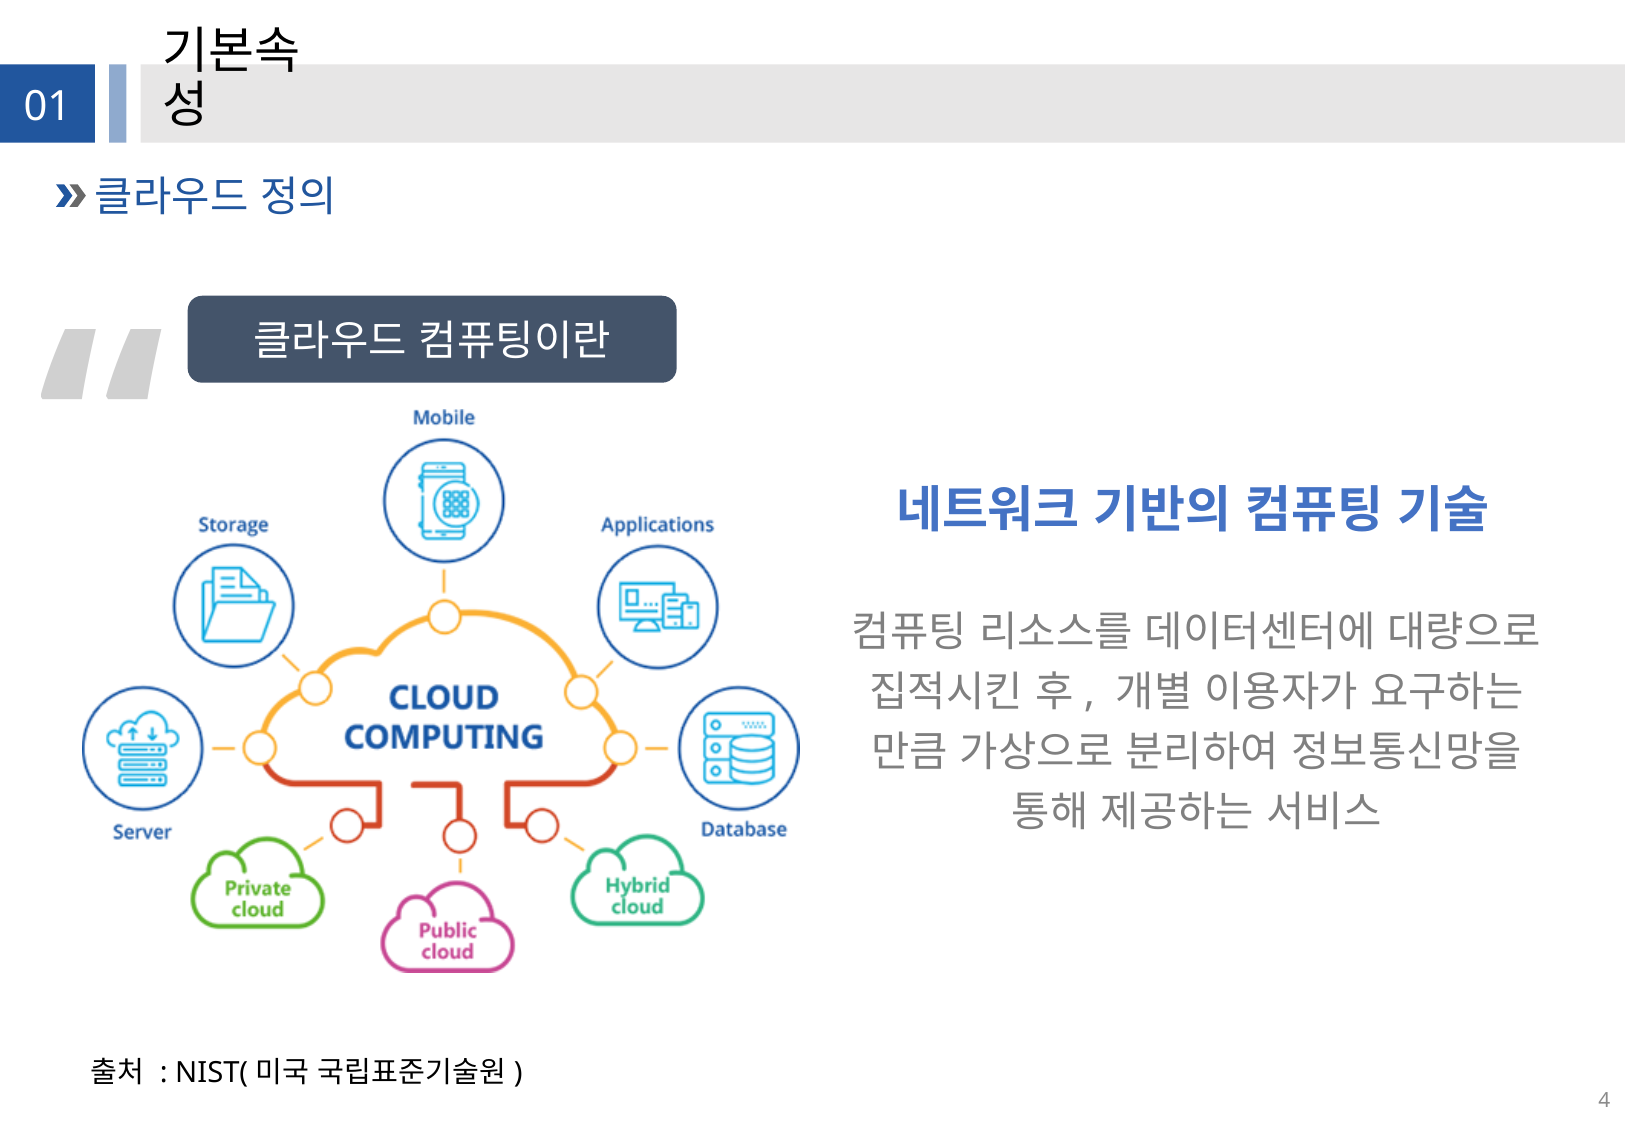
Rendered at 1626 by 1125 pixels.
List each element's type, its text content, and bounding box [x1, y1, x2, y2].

picture [82, 409, 800, 973]
slide_number 4 [1455, 1070, 1625, 1125]
text_box 출처 : NIST(미국 국립표준기술원) [76, 1045, 538, 1096]
text_box 클라우드 컴퓨팅이란 [186, 294, 678, 384]
list 01 [12, 83, 83, 130]
text_box “ [19, 170, 184, 600]
text_box 컴퓨팅 리소스를 데이터센터에 대량으로 집적시킨 후, 개별 이용자가 요구하는 만큼 가상으로 분리하여 정보통신망을 통해 제공하는 서비스 [836, 594, 1558, 835]
title 기본속성 [162, 78, 339, 134]
list 클라우드 정의 [94, 175, 1568, 221]
text_box 네트워크 기반의 컴퓨팅 기술 [815, 457, 1571, 545]
